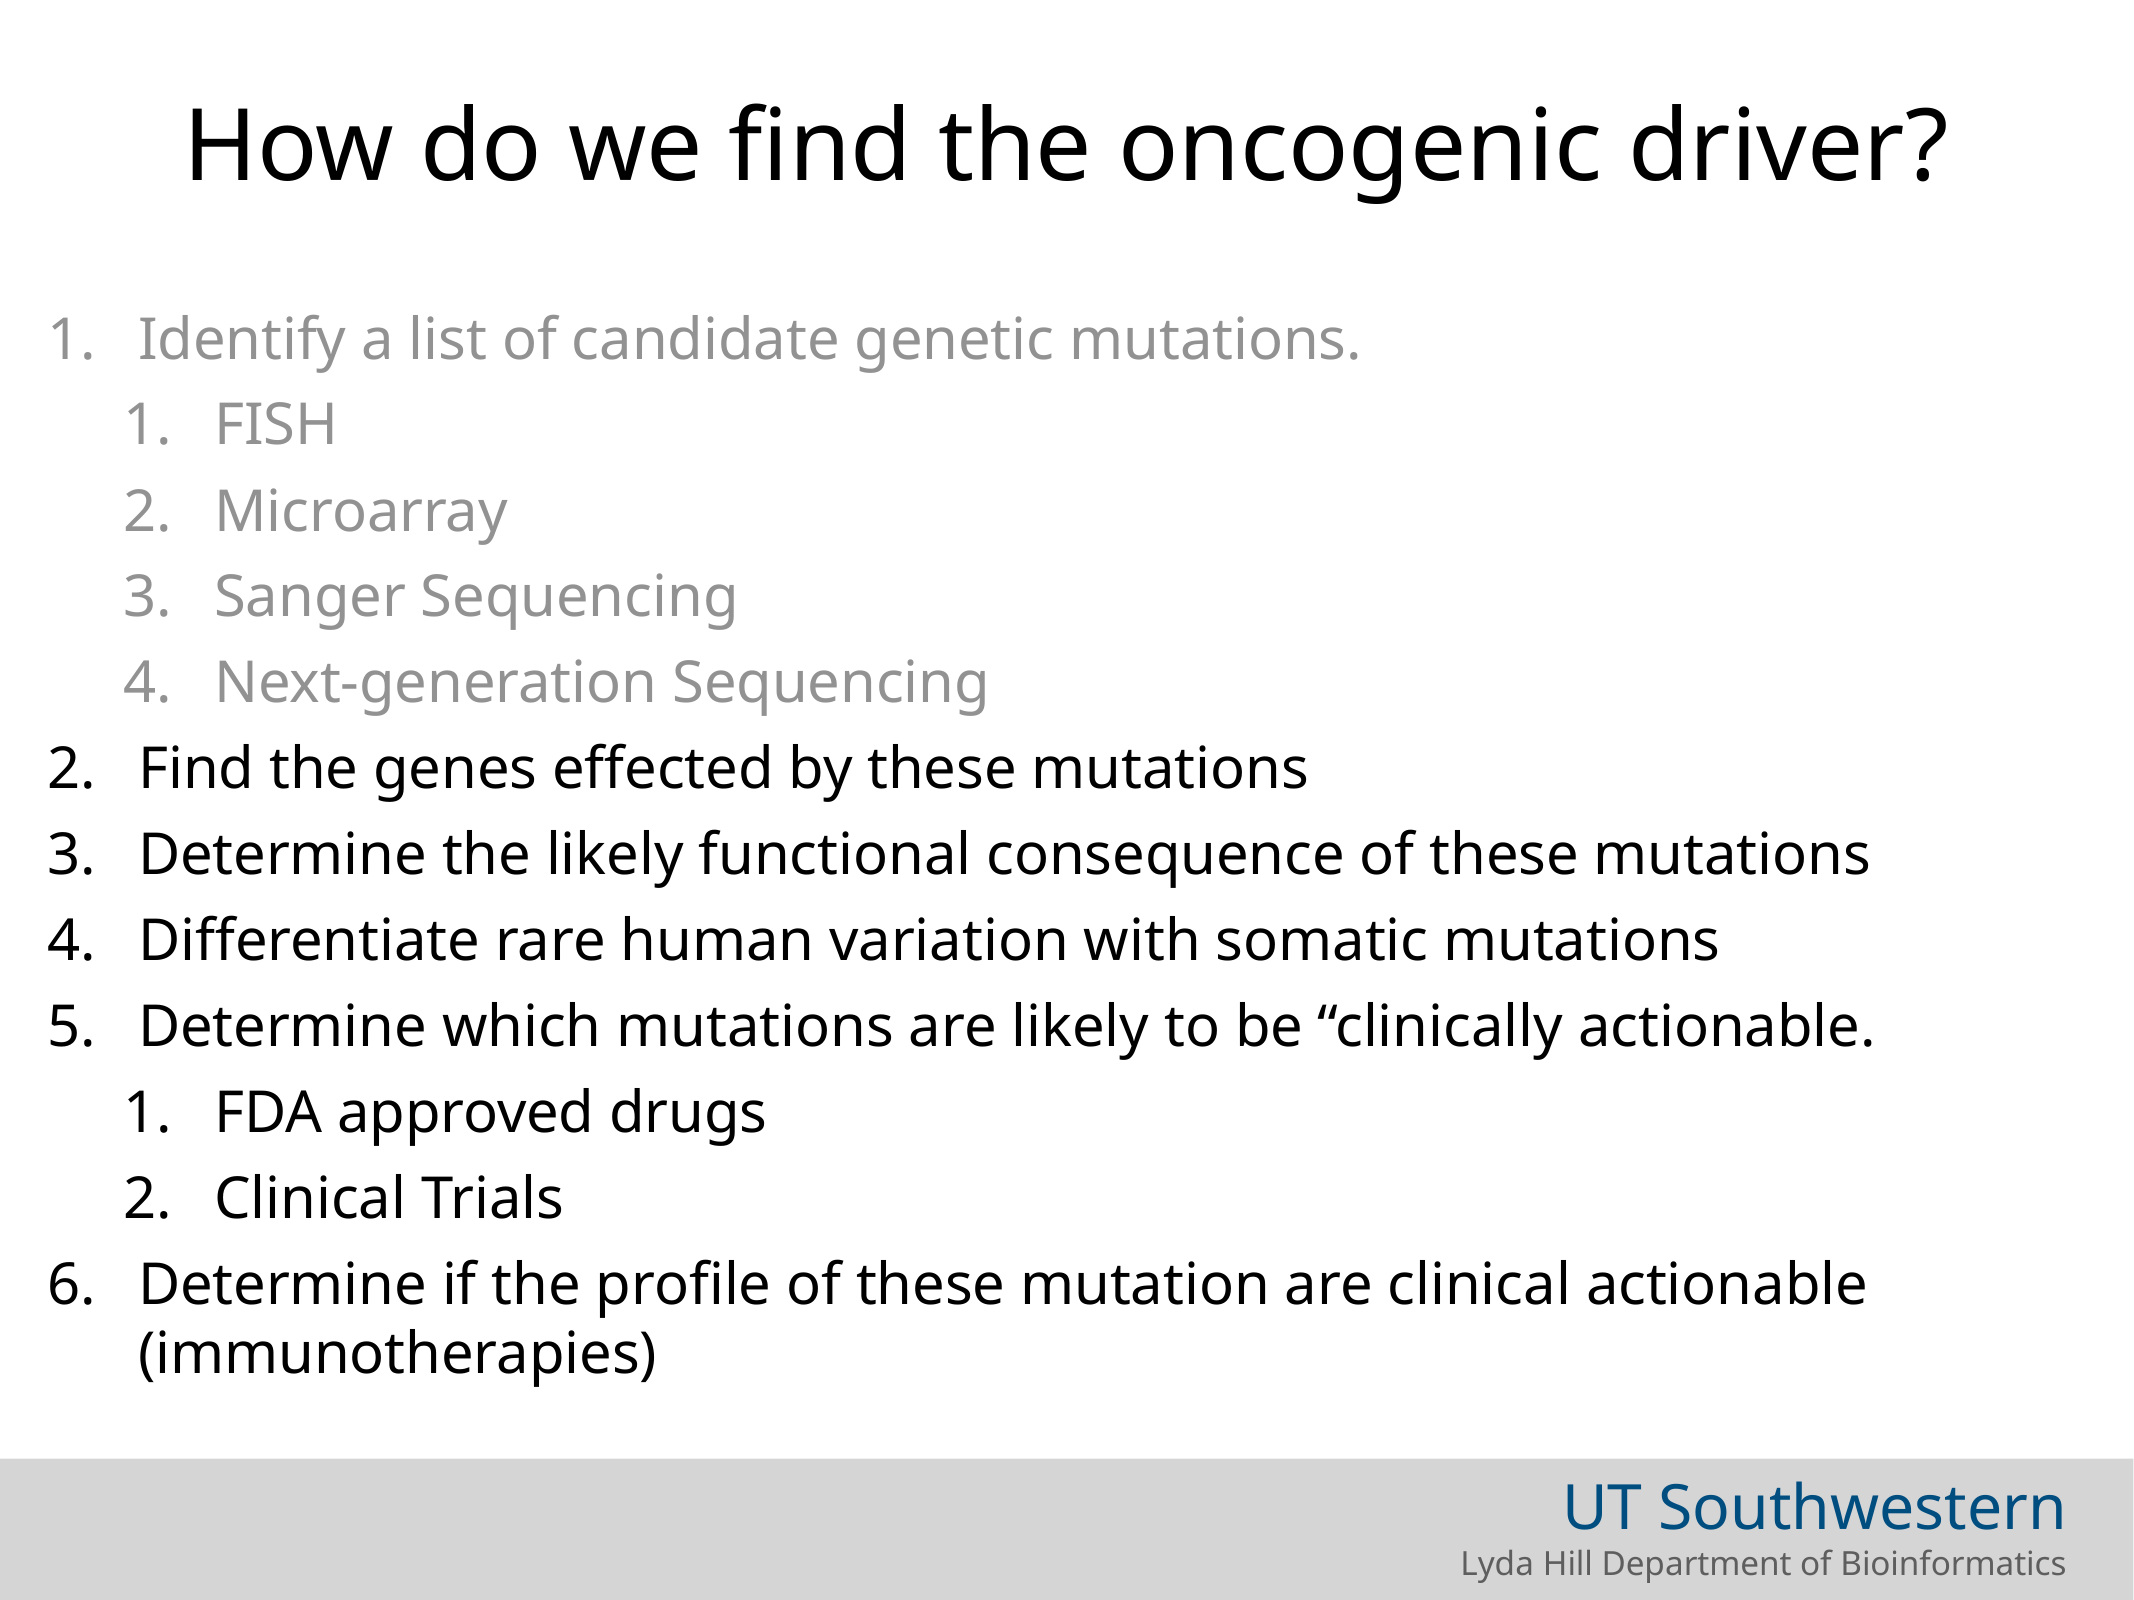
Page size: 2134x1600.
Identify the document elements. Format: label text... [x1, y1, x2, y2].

text_box Identify a list of candidate genetic mutations. FISH Microarray Sanger Sequencing Next-generation Sequencing Find the genes effected by these mutations Determine the likely functional consequence of these mutations Differentiate rare human variation with somatic mutations Determine which mutations are likely to be “clinically actionable. FDA approved drugs Clinical Trials Determine if the profile of these mutation are clinical actionable (immunotherapies) [37, 290, 2097, 1422]
text_box How do we find the oncogenic driver? [60, 69, 2073, 211]
